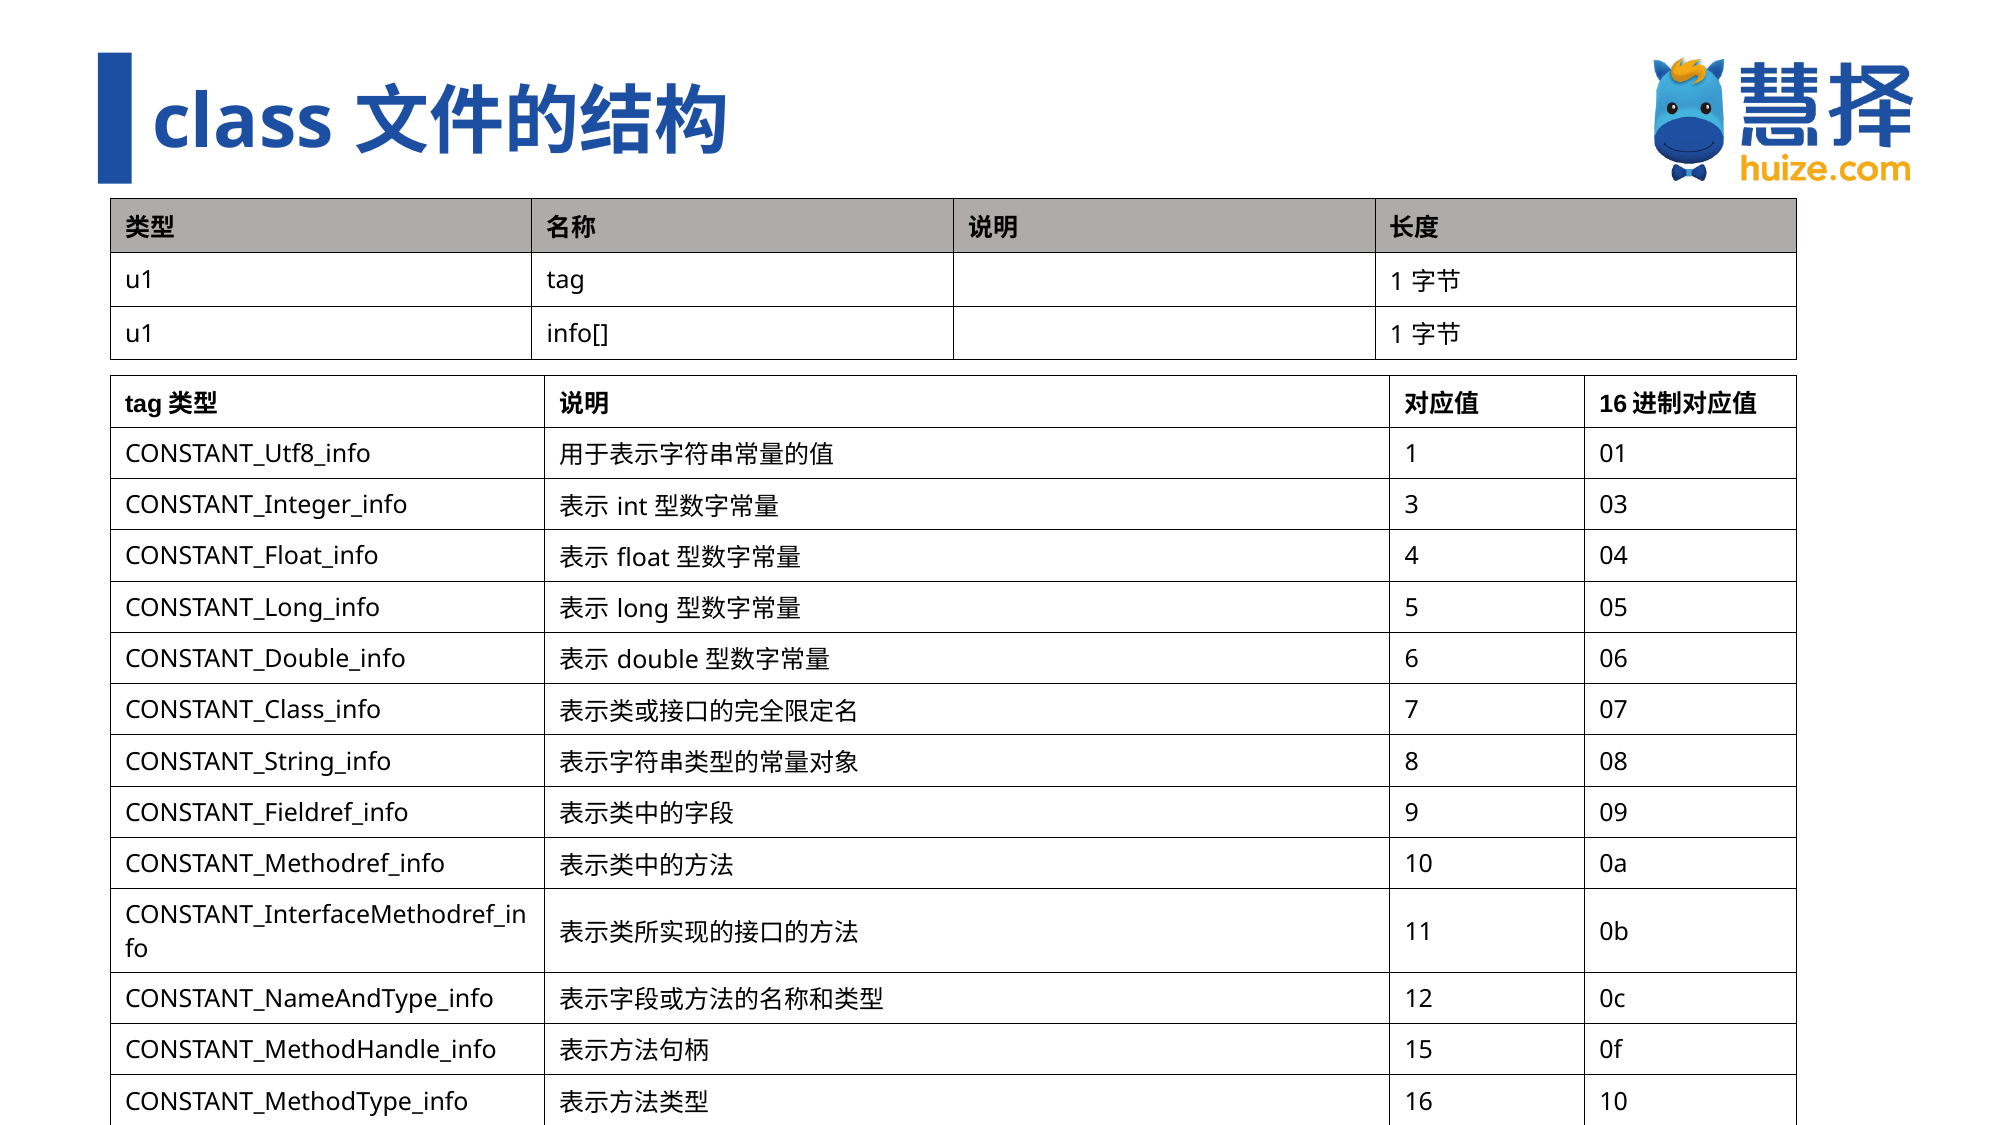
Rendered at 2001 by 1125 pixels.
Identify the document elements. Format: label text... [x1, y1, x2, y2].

table_cell 表示类所实现的接口的方法 [545, 889, 1389, 972]
table_cell 0a [1585, 838, 1796, 888]
table_cell u1 [111, 307, 531, 359]
table_cell 10 [1390, 838, 1584, 888]
table_cell CONSTANT_Class_info [111, 684, 544, 734]
table_header tag类型 [111, 376, 544, 427]
table_cell 0c [1585, 973, 1796, 1023]
table_cell 表示double型数字常量 [545, 633, 1389, 683]
table_header 名称 [532, 199, 953, 252]
table_cell 05 [1585, 582, 1796, 632]
table_cell 表示类中的字段 [545, 787, 1389, 837]
table_header 长度 [1376, 199, 1796, 252]
table_cell 08 [1585, 735, 1796, 786]
table_cell 0f [1585, 1024, 1796, 1074]
table_cell CONSTANT_Utf8_info [111, 428, 544, 478]
table_cell 用于表示字符串常量的值 [545, 428, 1389, 478]
table_cell [954, 307, 1375, 359]
table_cell 12 [1390, 973, 1584, 1023]
table_cell 8 [1390, 735, 1584, 786]
table_cell 表示long型数字常量 [545, 582, 1389, 632]
table_header 对应值 [1390, 376, 1584, 427]
table_cell 表示float型数字常量 [545, 530, 1389, 581]
table_cell 表示方法类型 [545, 1075, 1389, 1125]
table_cell CONSTANT_Double_info [111, 633, 544, 683]
table_cell 3 [1390, 479, 1584, 529]
table_cell 1 [1390, 428, 1584, 478]
table_cell 09 [1585, 787, 1796, 837]
table_cell CONSTANT_MethodHandle_info [111, 1024, 544, 1074]
table_cell 06 [1585, 633, 1796, 683]
table_cell 11 [1390, 889, 1584, 972]
table_cell 01 [1585, 428, 1796, 478]
table_cell 16 [1390, 1075, 1584, 1125]
table_cell u1 [111, 253, 531, 306]
table_cell [954, 253, 1375, 306]
table_cell CONSTANT_Long_info [111, 582, 544, 632]
table_cell 1字节 [1376, 307, 1796, 359]
table_cell tag [532, 253, 953, 306]
table_cell 7 [1390, 684, 1584, 734]
table_cell CONSTANT_Fieldref_info [111, 787, 544, 837]
table_cell CONSTANT_String_info [111, 735, 544, 786]
table_cell CONSTANT_NameAndType_info [111, 973, 544, 1023]
table_cell 0b [1585, 889, 1796, 972]
table_cell 表示int型数字常量 [545, 479, 1389, 529]
table_cell 10 [1585, 1075, 1796, 1125]
table_cell CONSTANT_Methodref_info [111, 838, 544, 888]
table_cell CONSTANT_MethodType_info [111, 1075, 544, 1125]
table_cell 表示类中的方法 [545, 838, 1389, 888]
table_cell CONSTANT_InterfaceMethodref_info [111, 889, 544, 972]
table_cell 4 [1390, 530, 1584, 581]
table_cell 9 [1390, 787, 1584, 837]
table_cell 1字节 [1376, 253, 1796, 306]
table_cell 表示类或接口的完全限定名 [545, 684, 1389, 734]
table_cell CONSTANT_Float_info [111, 530, 544, 581]
table_cell 表示字符串类型的常量对象 [545, 735, 1389, 786]
table_cell 04 [1585, 530, 1796, 581]
table_cell 5 [1390, 582, 1584, 632]
table_cell 6 [1390, 633, 1584, 683]
table_cell 表示方法句柄 [545, 1024, 1389, 1074]
table_header 16进制对应值 [1585, 376, 1796, 427]
table_cell CONSTANT_Integer_info [111, 479, 544, 529]
table_cell info[] [532, 307, 953, 359]
table_header 说明 [545, 376, 1389, 427]
picture [1637, 0, 1929, 264]
table_header 类型 [111, 199, 531, 252]
table_header 说明 [954, 199, 1375, 252]
table_cell 表示字段或方法的名称和类型 [545, 973, 1389, 1023]
table_cell 15 [1390, 1024, 1584, 1074]
table_cell 07 [1585, 684, 1796, 734]
title class文件的结构 [137, 37, 1863, 199]
table_cell 03 [1585, 479, 1796, 529]
